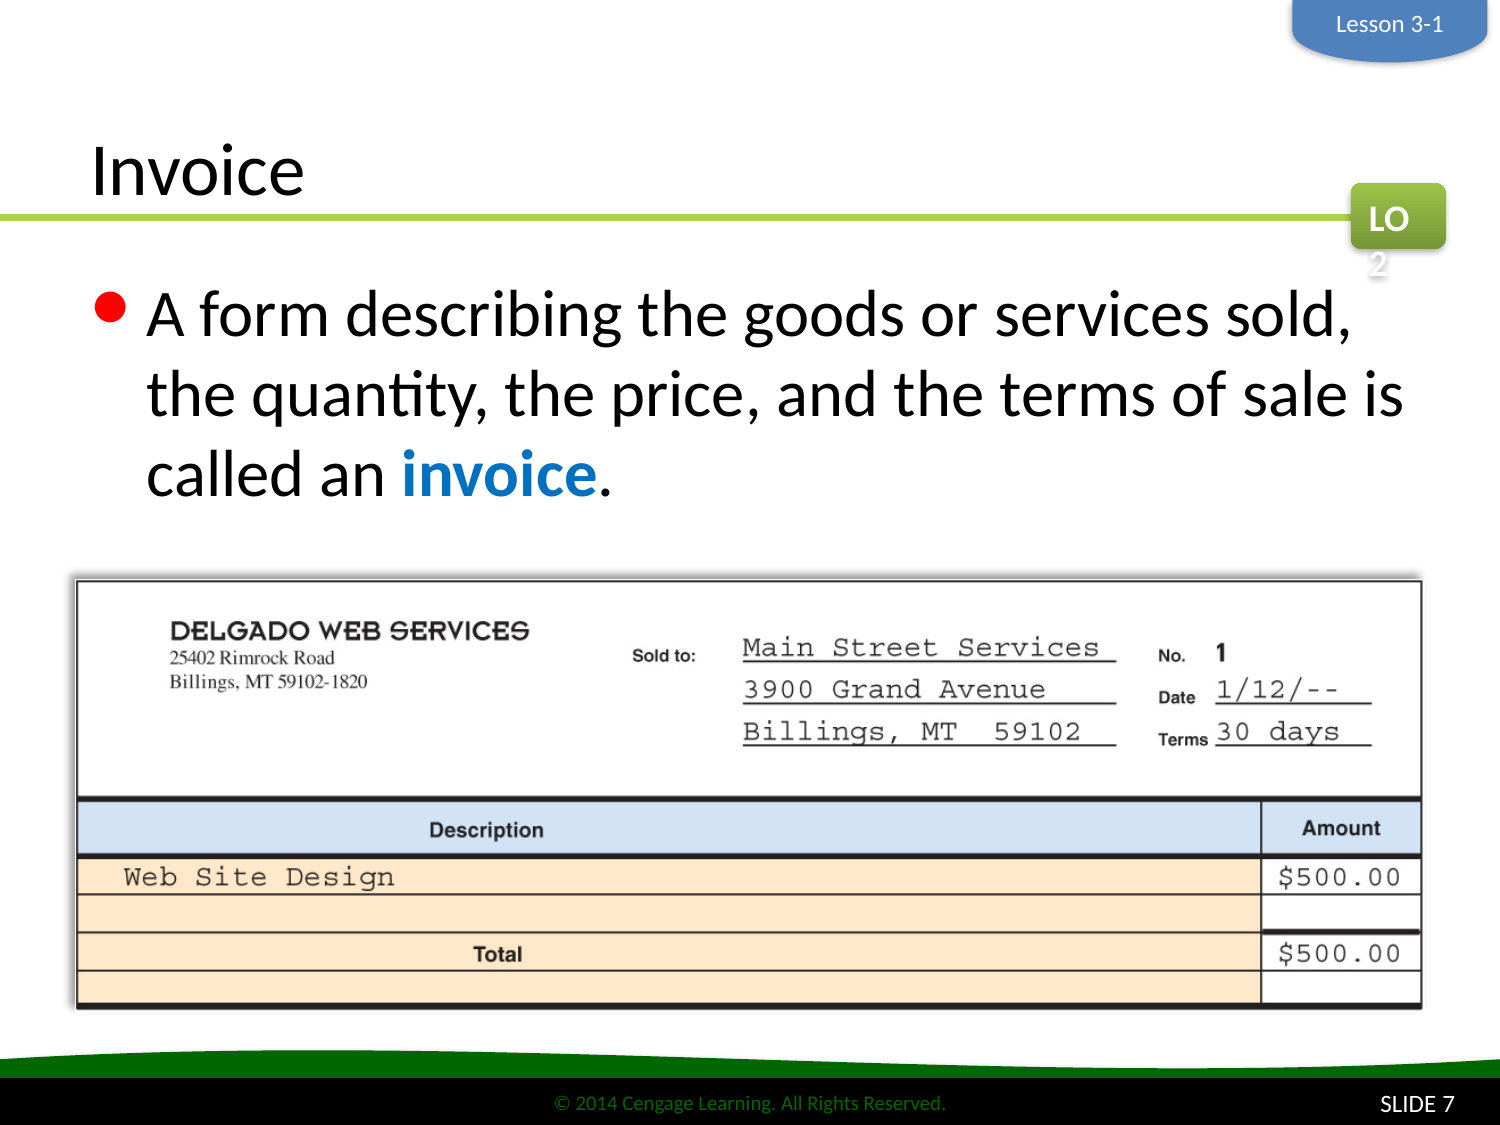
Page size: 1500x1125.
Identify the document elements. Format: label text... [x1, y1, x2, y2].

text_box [1292, 0, 1488, 63]
picture [74, 579, 1426, 1013]
slide_number SLIDE 7 [1170, 1080, 1470, 1125]
list A form describing the goods or services sold, the quantity, the price, and the terms of sale is called an invoice. [75, 262, 1425, 574]
text_box LO2 [1350, 183, 1446, 250]
title Invoice [75, 29, 1350, 218]
